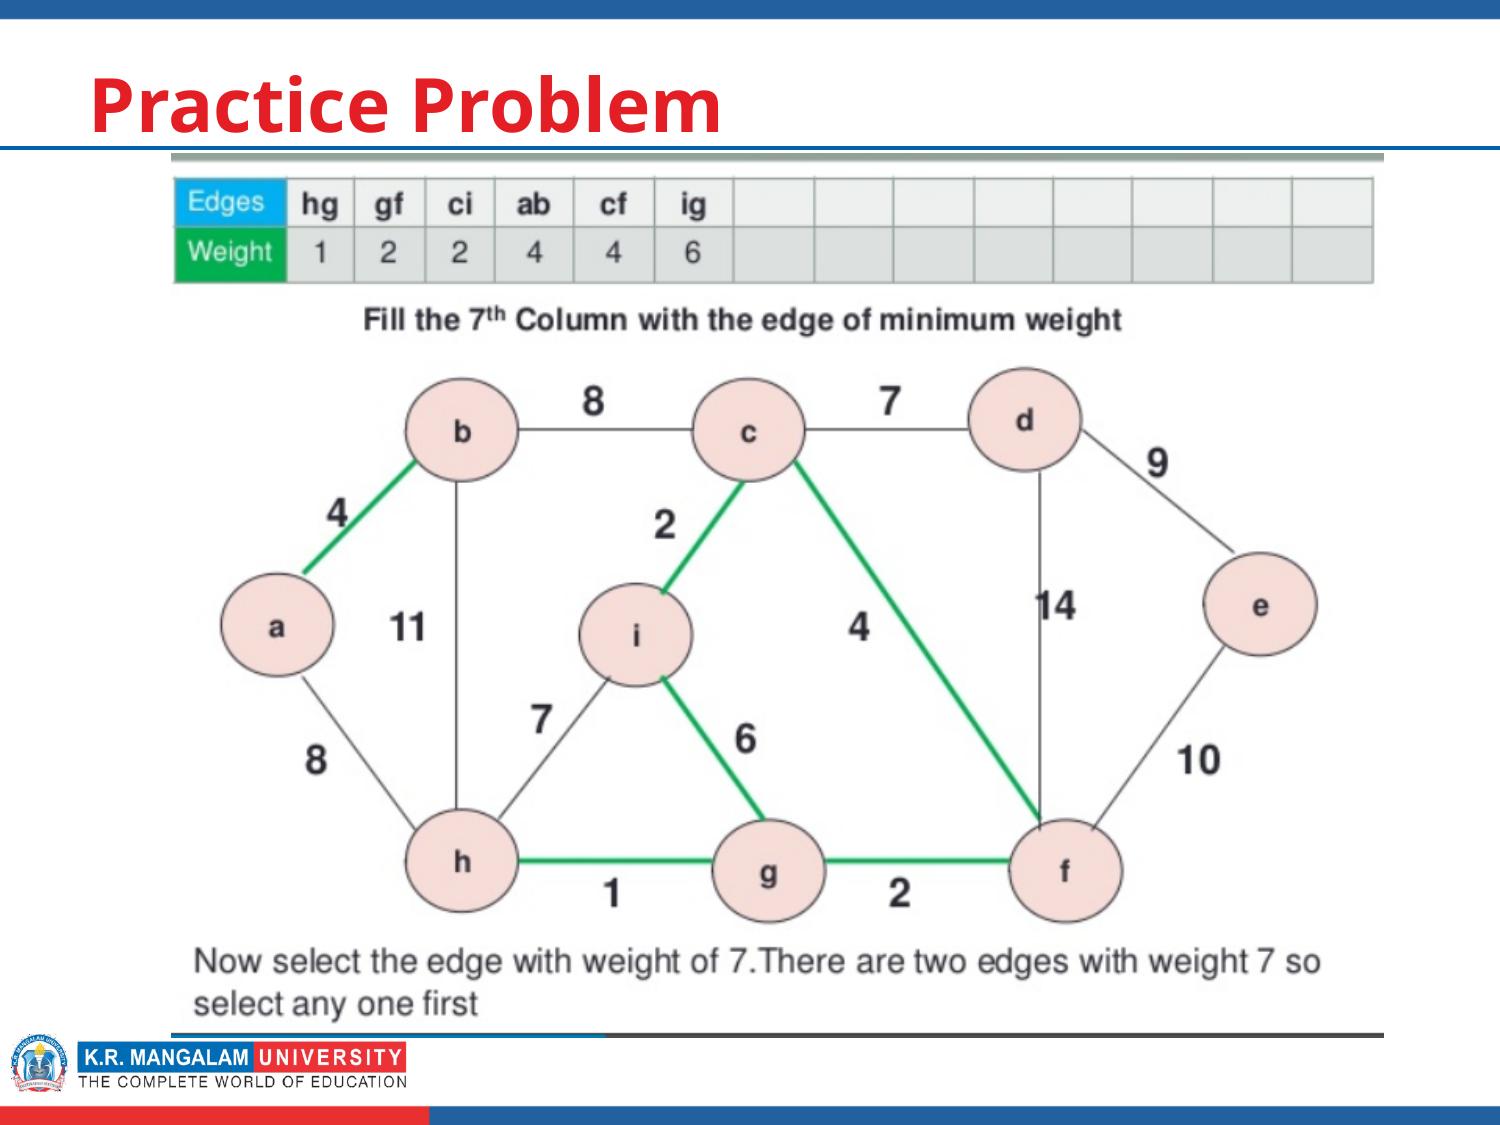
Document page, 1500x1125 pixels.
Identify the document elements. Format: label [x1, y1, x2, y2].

list [0, 0, 1500, 147]
picture [11, 152, 1384, 1093]
list [0, 153, 1500, 1125]
